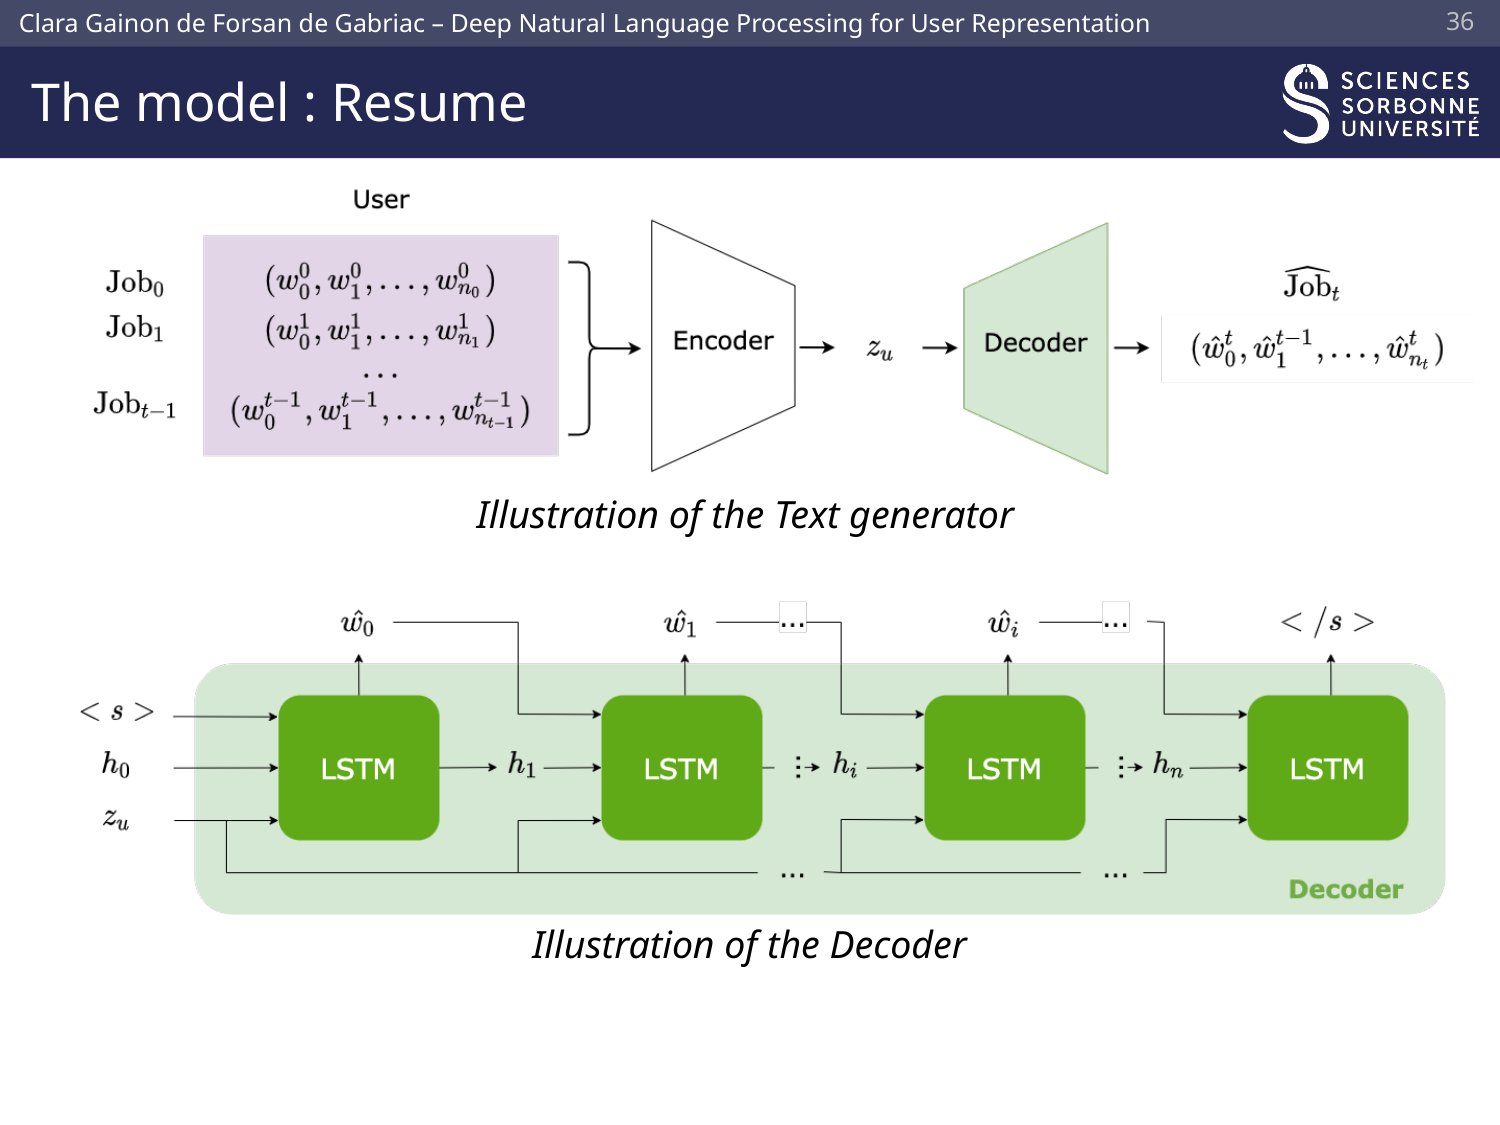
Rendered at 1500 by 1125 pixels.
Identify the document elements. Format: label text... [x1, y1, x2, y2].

text_box Illustration of the Text generator [461, 483, 1030, 544]
picture [16, 178, 1475, 475]
text_box Illustration of the Decoder [517, 915, 983, 974]
slide_number 35 [1411, 0, 1490, 54]
title The model : Resume [16, 48, 1266, 161]
picture [54, 580, 1446, 915]
